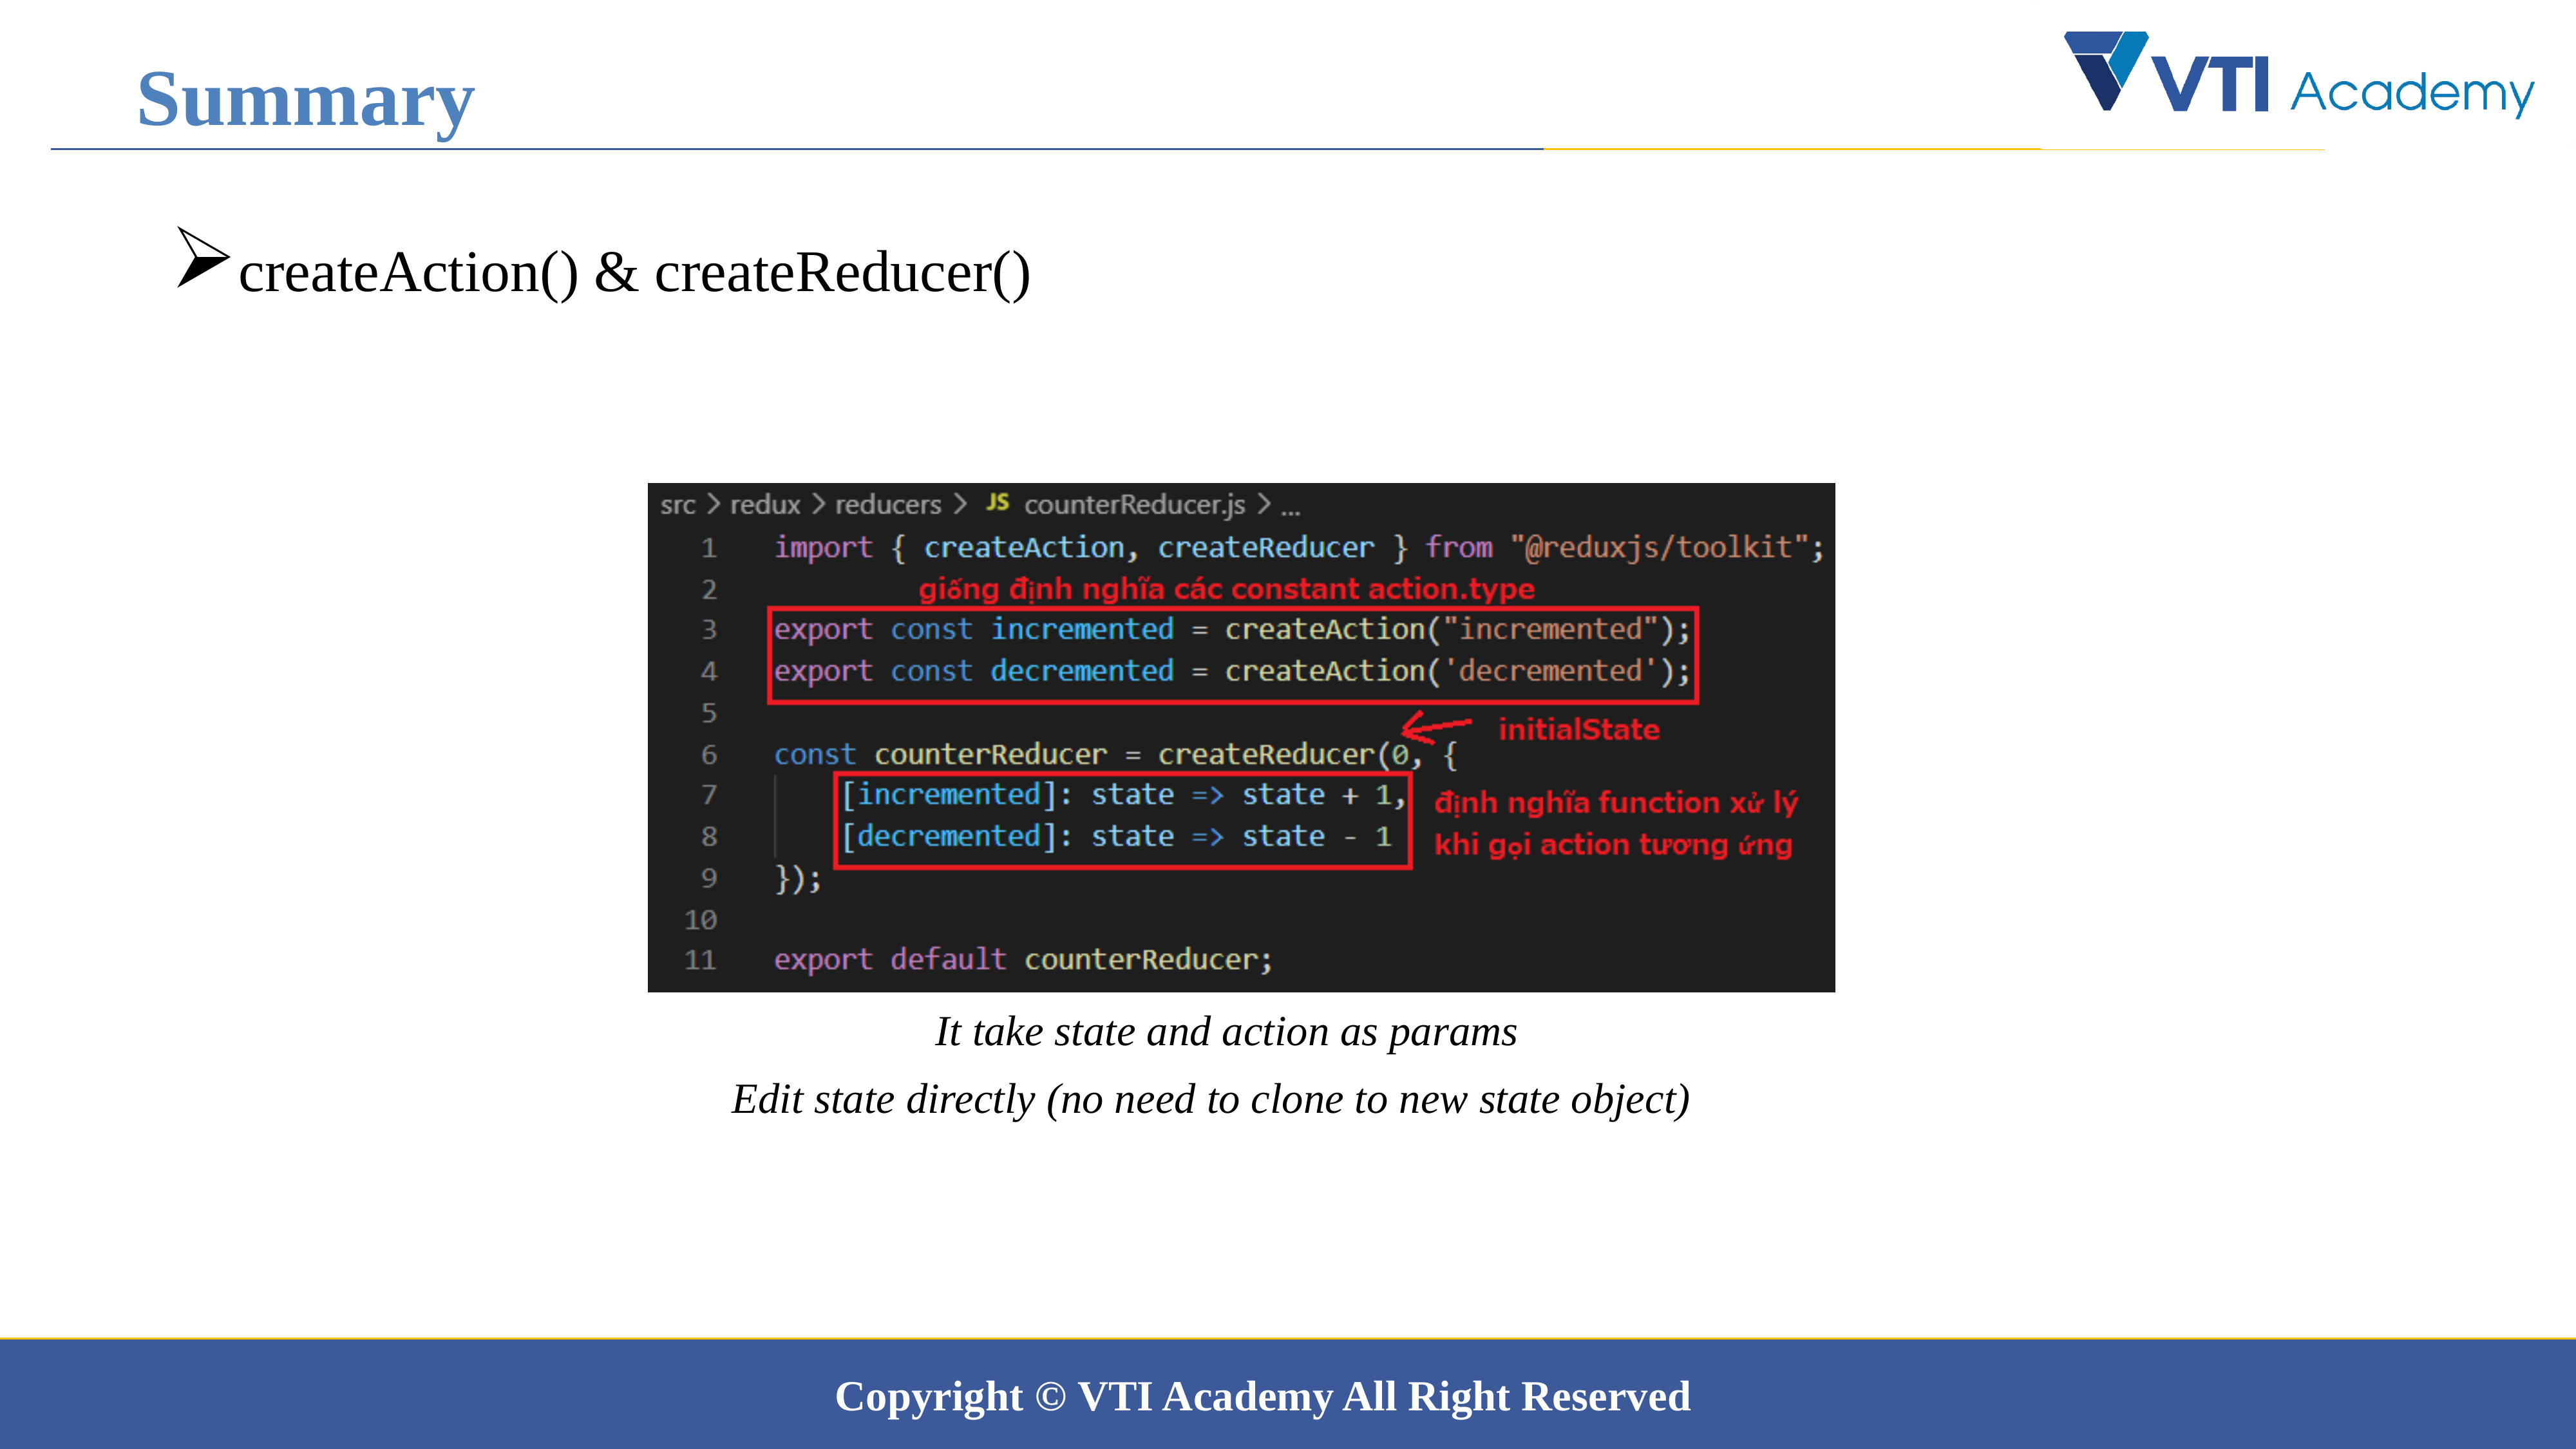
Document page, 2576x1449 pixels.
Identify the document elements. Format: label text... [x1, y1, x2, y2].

text_box Edit state directly (no need to clone to new state object) [705, 1065, 1719, 1127]
text_box createAction() & createReducer() [161, 227, 1325, 338]
picture [2034, 0, 2576, 149]
picture [648, 483, 1835, 992]
text_box It take state and action as params [925, 998, 1530, 1059]
text_box Summary [126, 60, 1774, 126]
